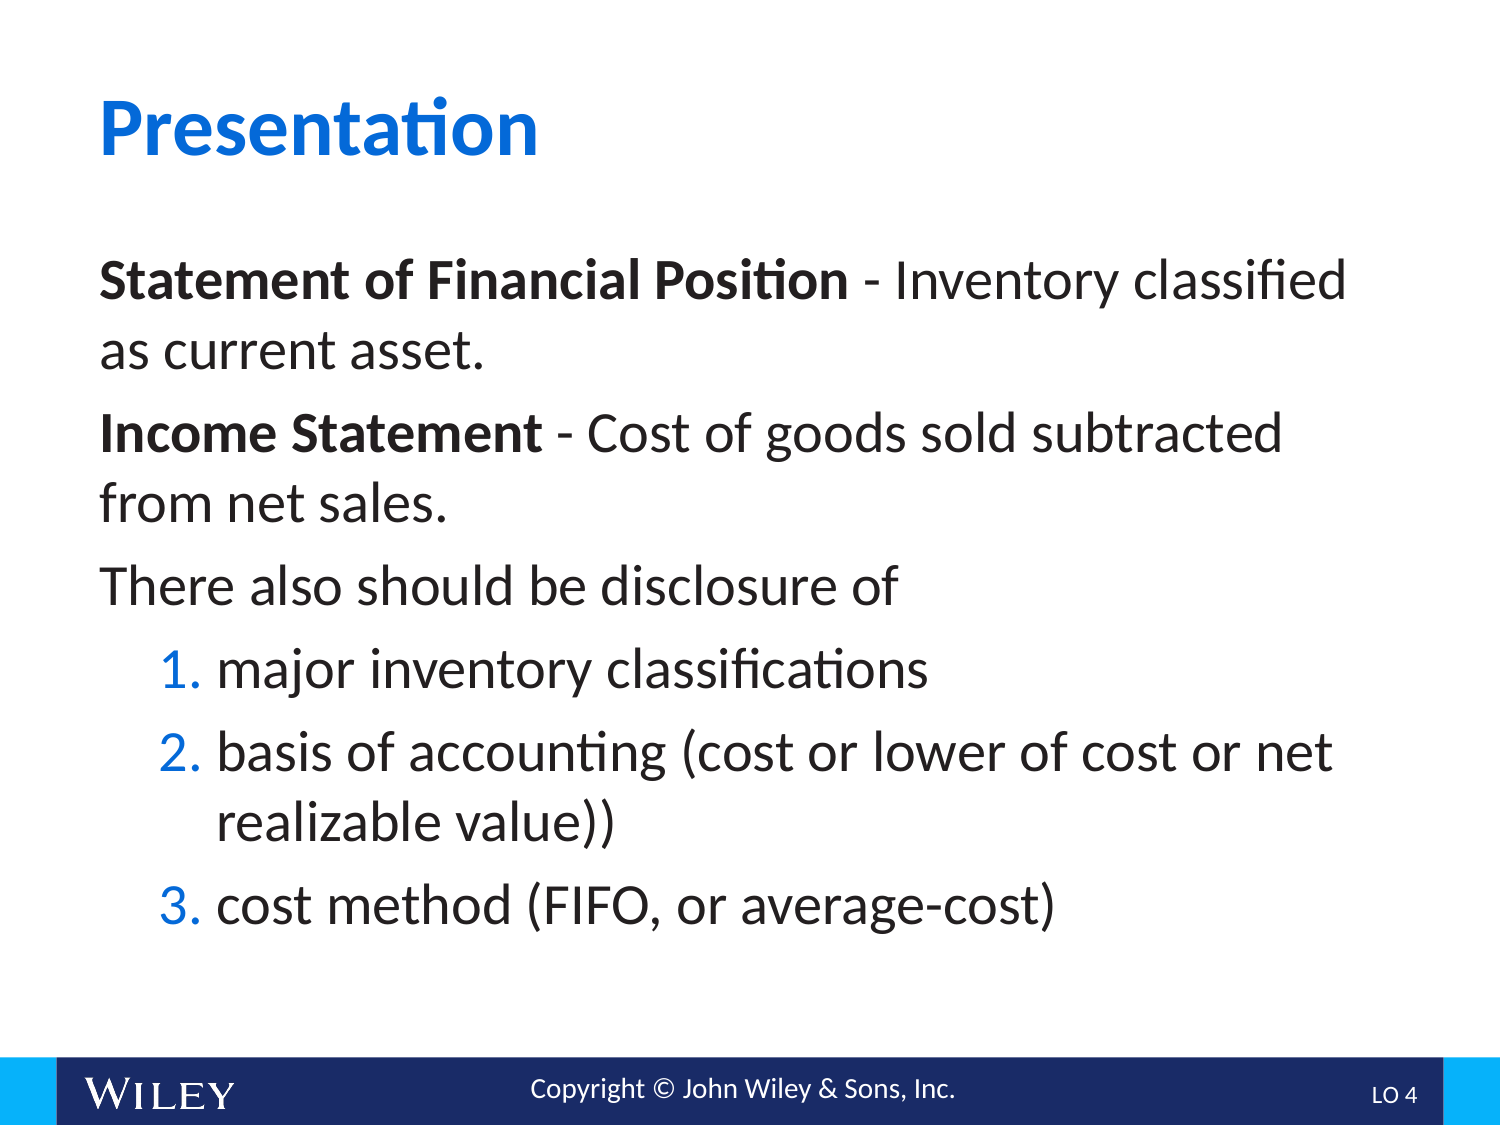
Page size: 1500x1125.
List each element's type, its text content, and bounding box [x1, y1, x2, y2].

list L O 4 [1309, 1065, 1433, 1125]
title Presentation [84, 75, 1416, 215]
list Statement of Financial Position - Inventory classified as current asset. Income Statement - Cost of goods sold subtracted from net sales. There also should be disclosure of major inventory classifications basis of accounting (cost or lower of cost or net realizable value)) cost method (FIFO, or average-cost) [84, 233, 1416, 1048]
